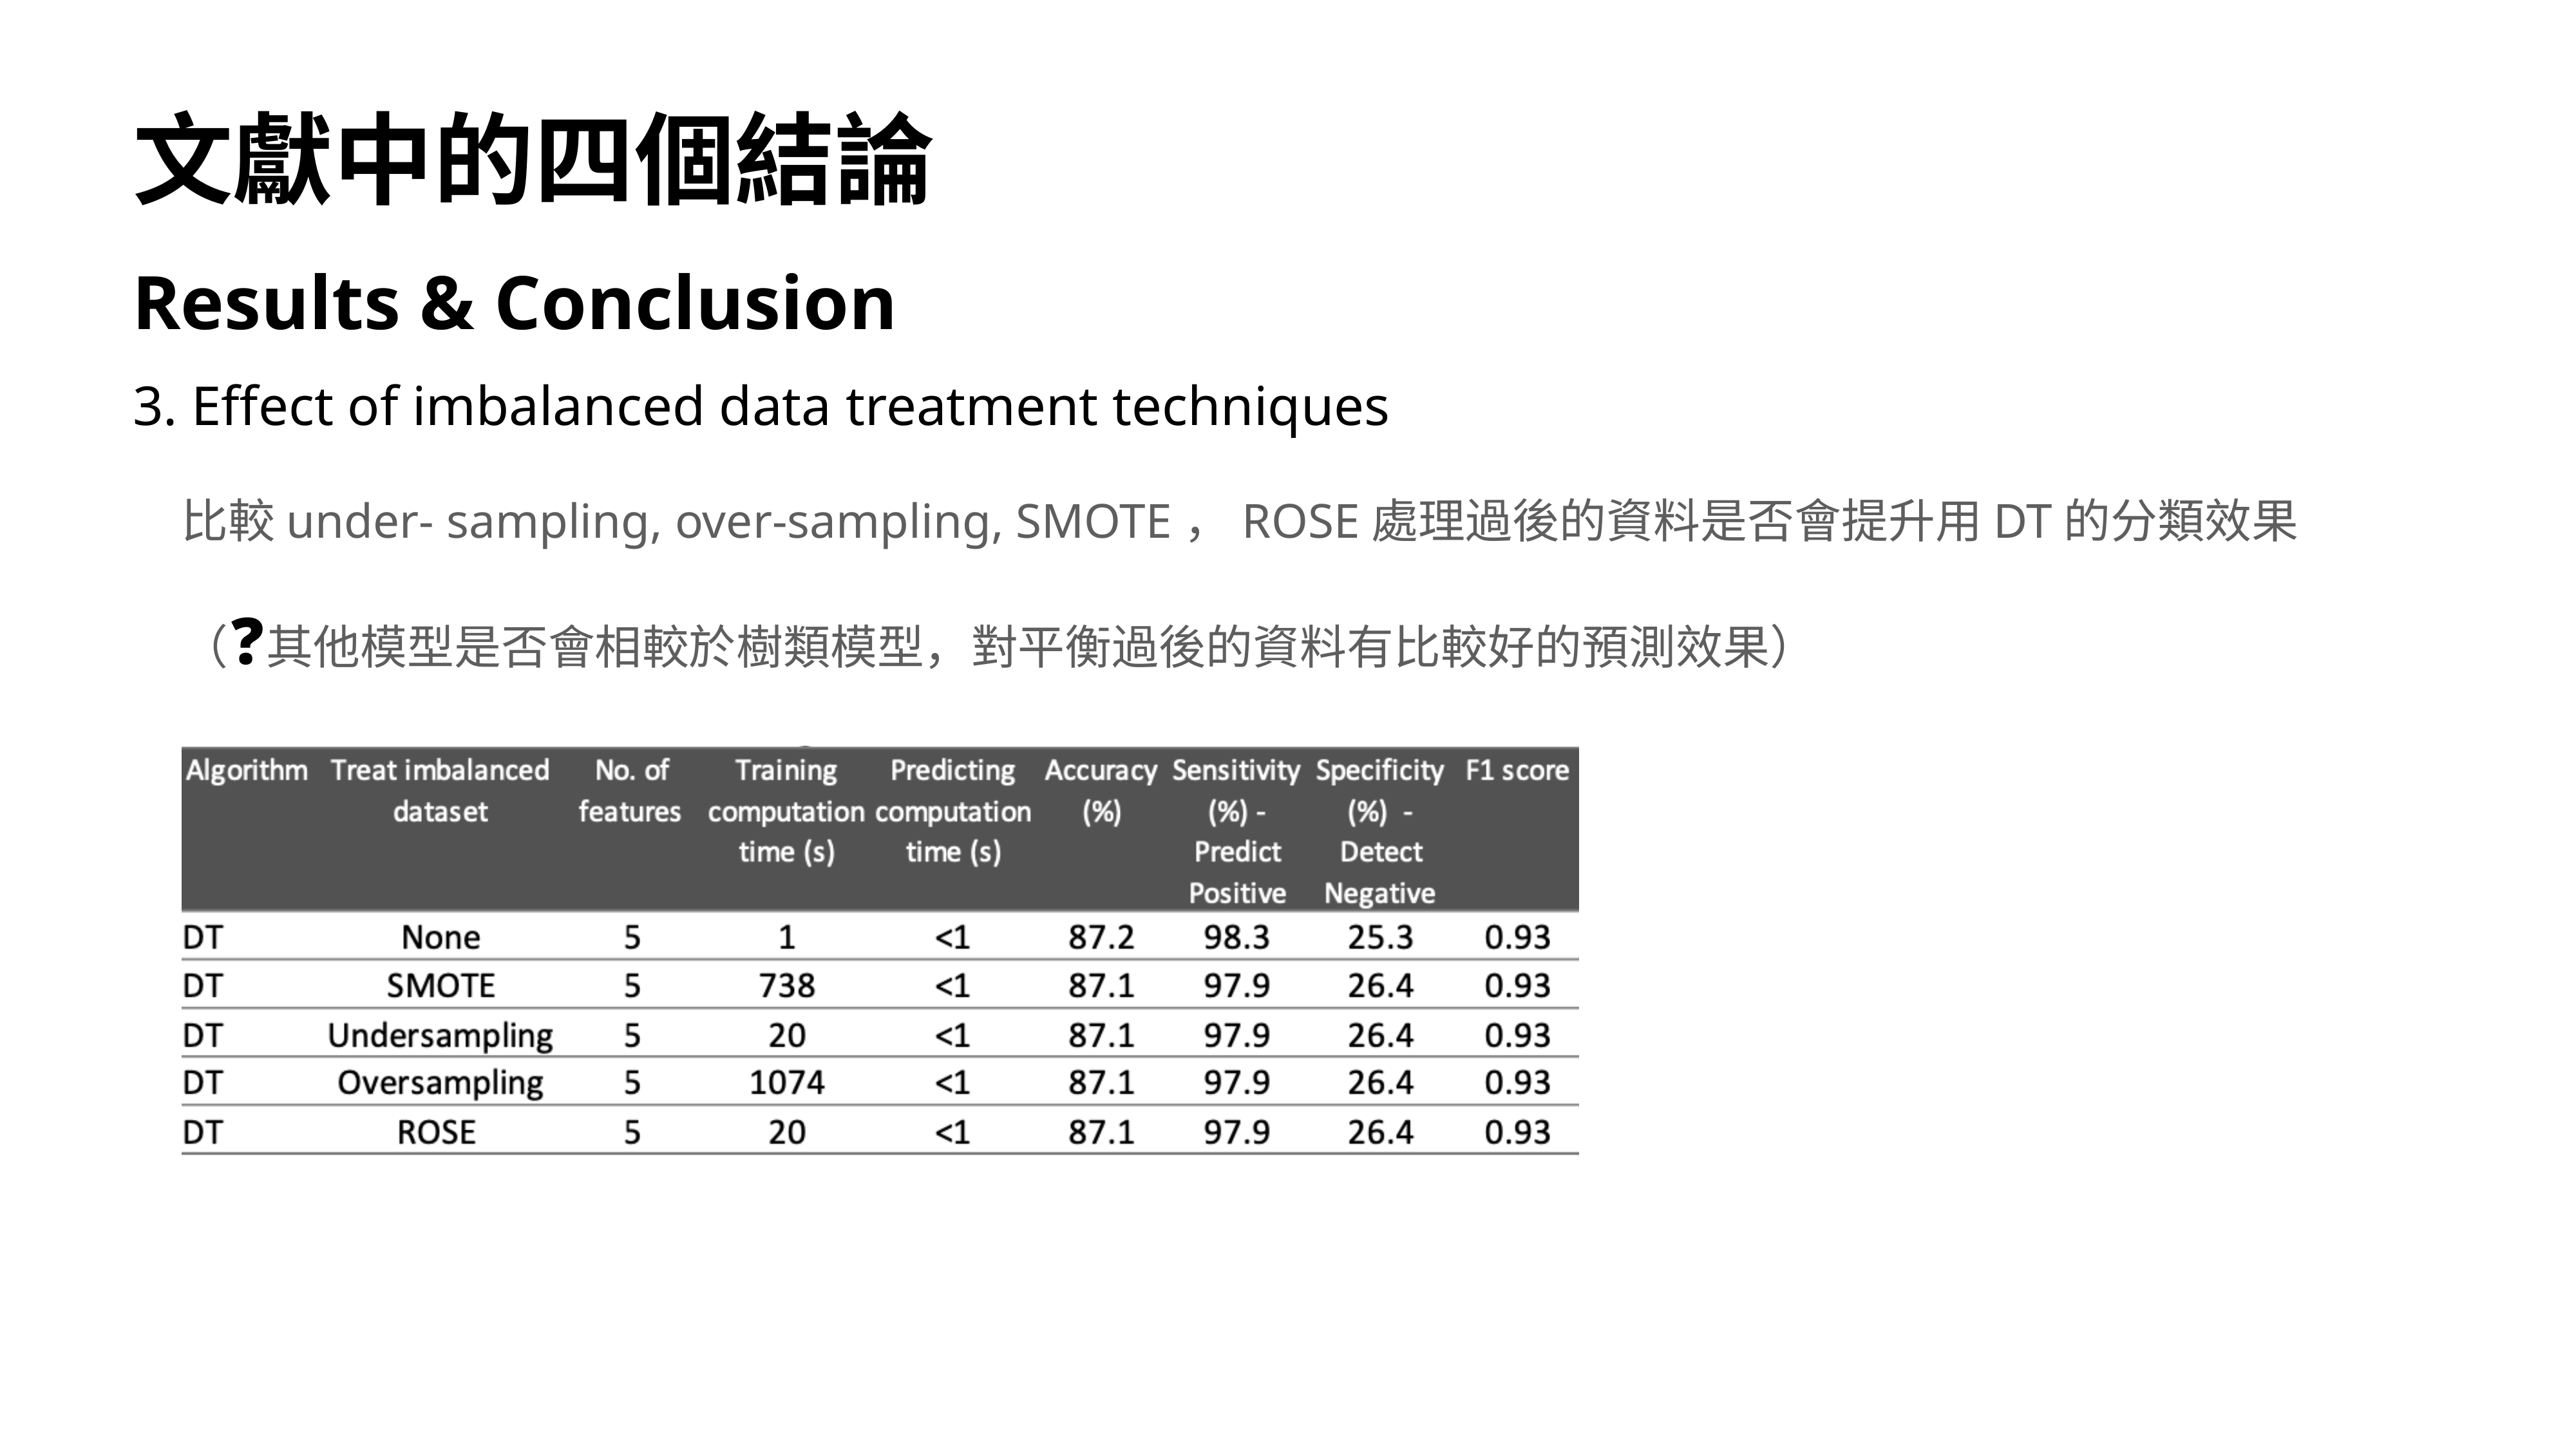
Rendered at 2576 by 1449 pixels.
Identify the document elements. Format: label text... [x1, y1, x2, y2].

list Results & Conclusion [127, 251, 2449, 350]
title 文獻中的四個結論 [127, 114, 2449, 251]
picture [182, 746, 1579, 1166]
list 3. Effect of imbalanced data treatment techniques 比較under- sampling, over-sampling, SMOTE，ROSE處理過後的資料是否會提升用DT的分類效果 （❓其他模型是否會相較於樹類模型，對平衡過後的資料有比較好的預測效果） [127, 374, 2449, 1321]
